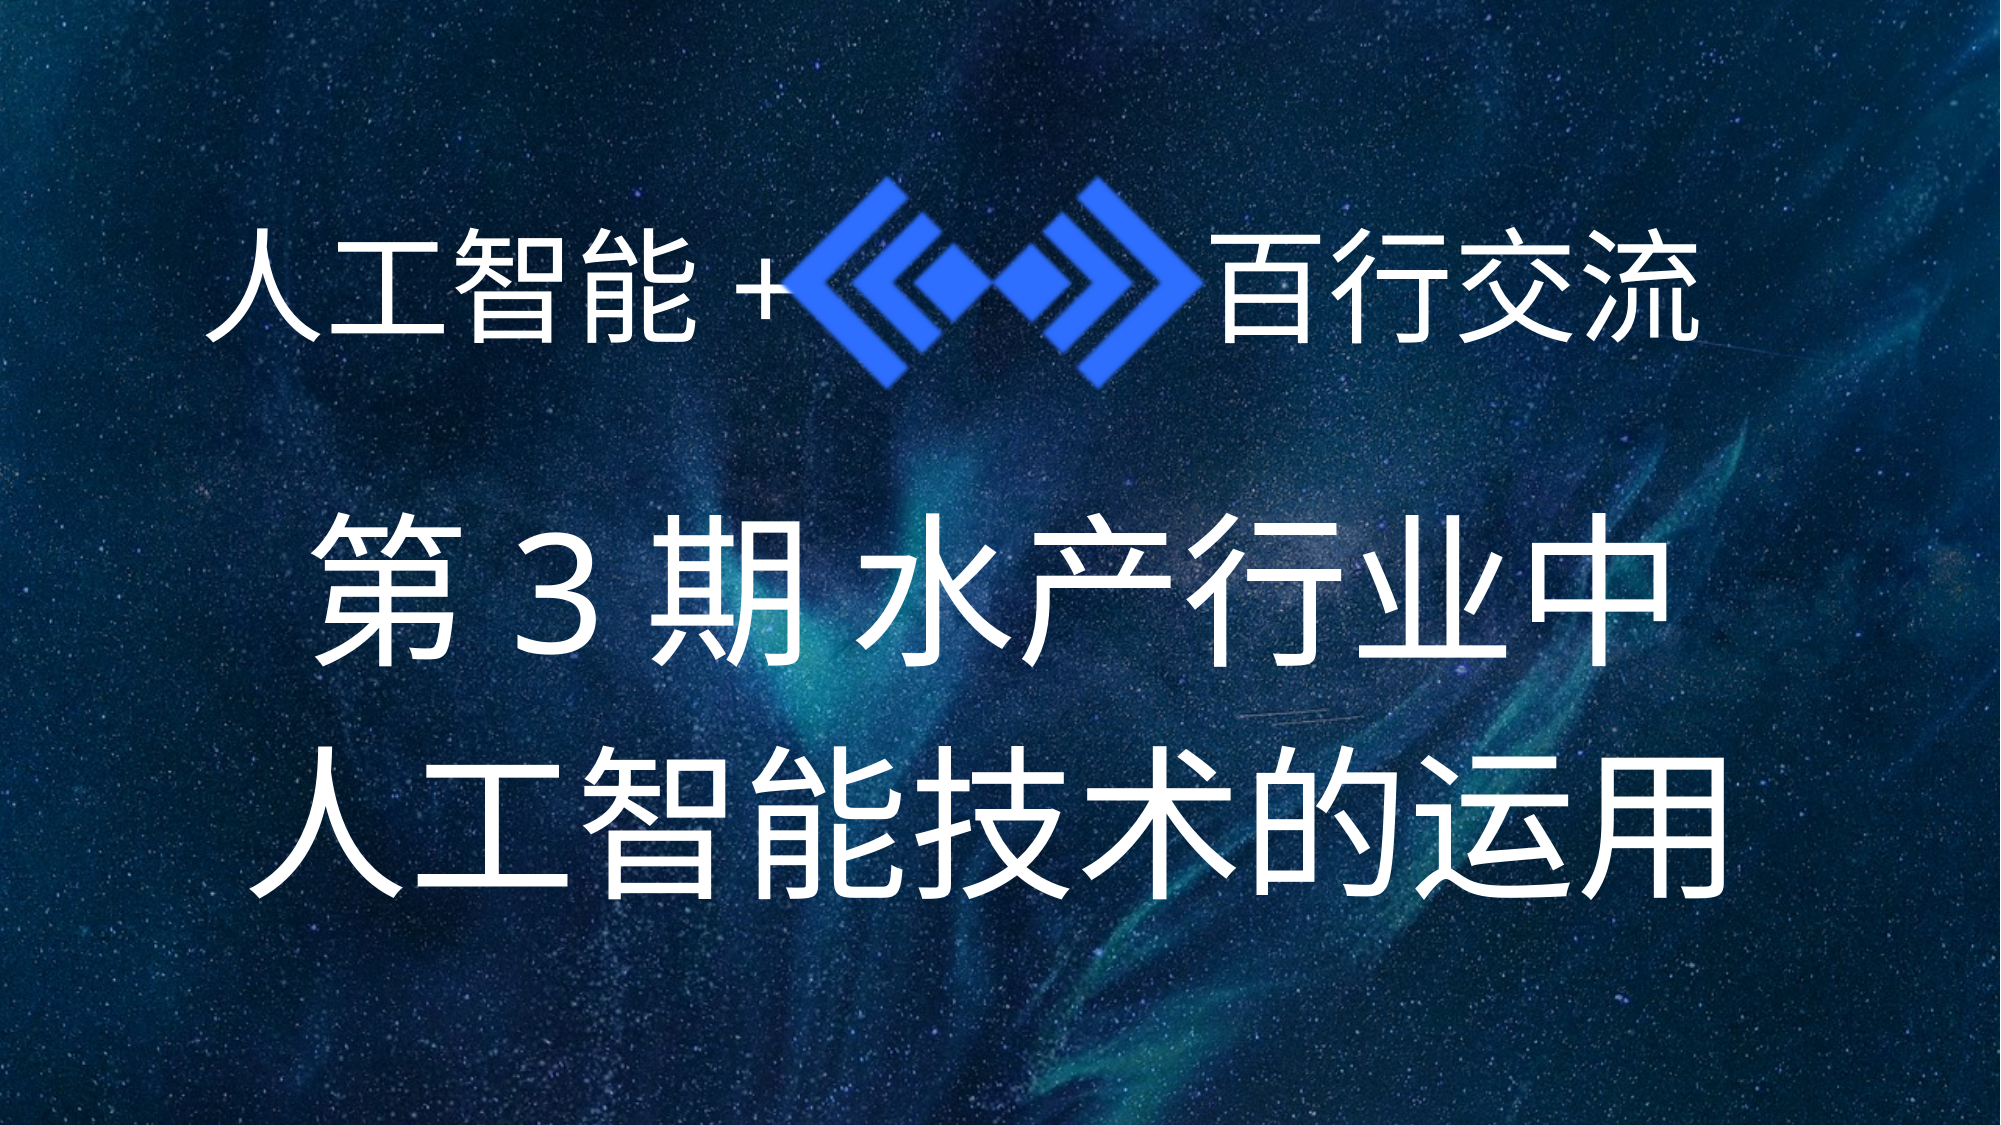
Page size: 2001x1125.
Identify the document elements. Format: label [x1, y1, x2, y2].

picture [0, 0, 2000, 1125]
text_box [185, 68, 1815, 520]
